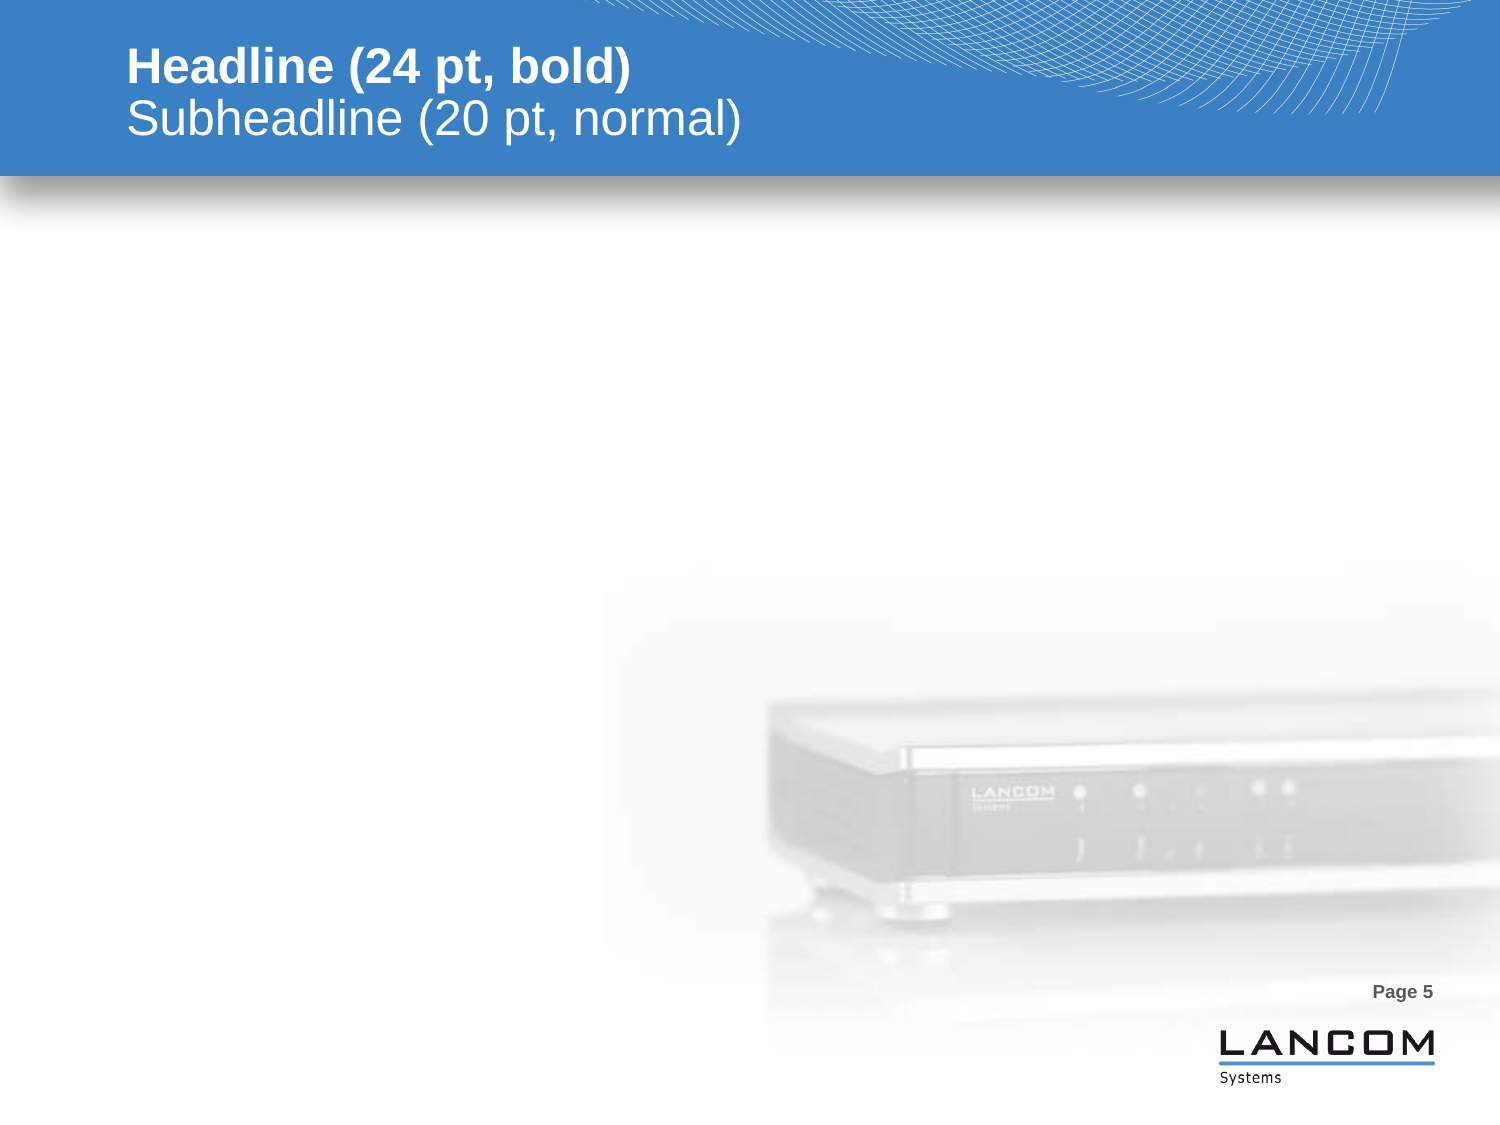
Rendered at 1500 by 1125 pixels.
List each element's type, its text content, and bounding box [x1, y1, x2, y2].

picture [605, 528, 1500, 1125]
picture [0, 0, 1500, 176]
title Headline (24 pt, bold) Subheadline (20 pt, normal) [126, 18, 1196, 146]
